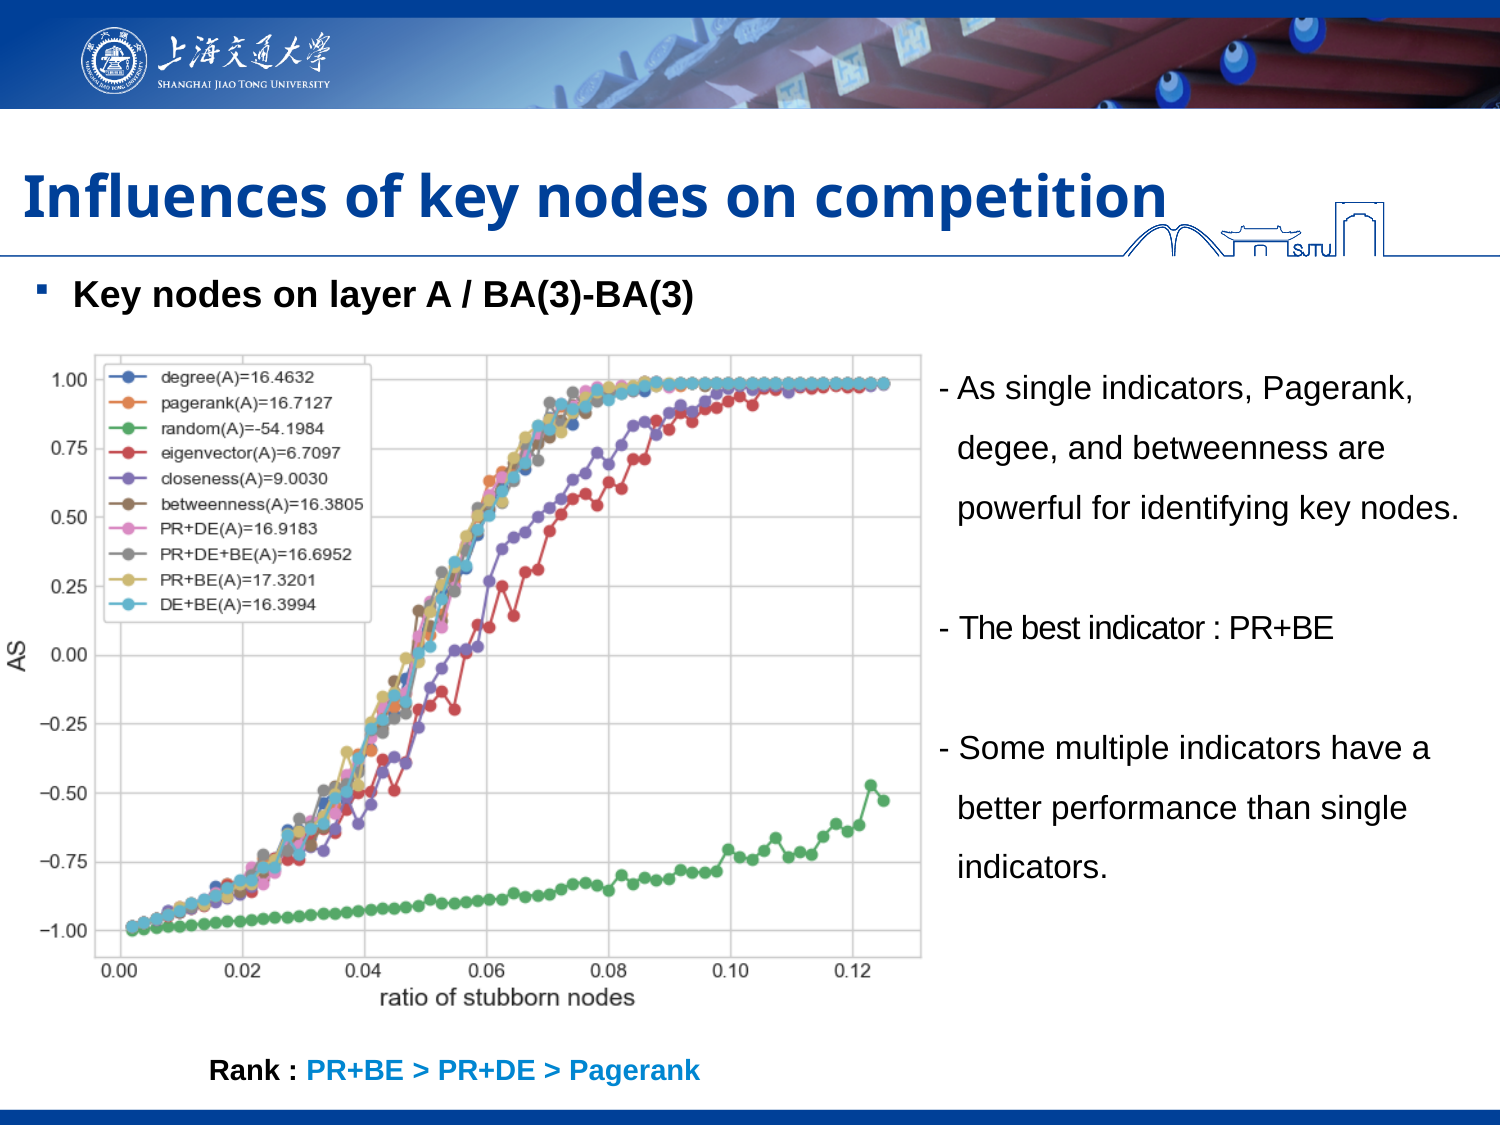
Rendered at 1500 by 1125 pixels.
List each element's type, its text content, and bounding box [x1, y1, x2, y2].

picture [0, 339, 944, 1043]
text_box - As single indicators, Pagerank, degee, and betweenness are powerful for identifying key nodes. - The best indicator : PR+BE - Some multiple indicators have a better performance than single indicators. [944, 339, 1484, 893]
text_box Key nodes on layer A / BA(3)-BA(3) [20, 262, 1284, 322]
title Influences of key nodes on competition [8, 151, 1382, 246]
picture [0, 18, 1500, 109]
text_box Rank : PR+BE > PR+DE > Pagerank [5, 1043, 905, 1093]
